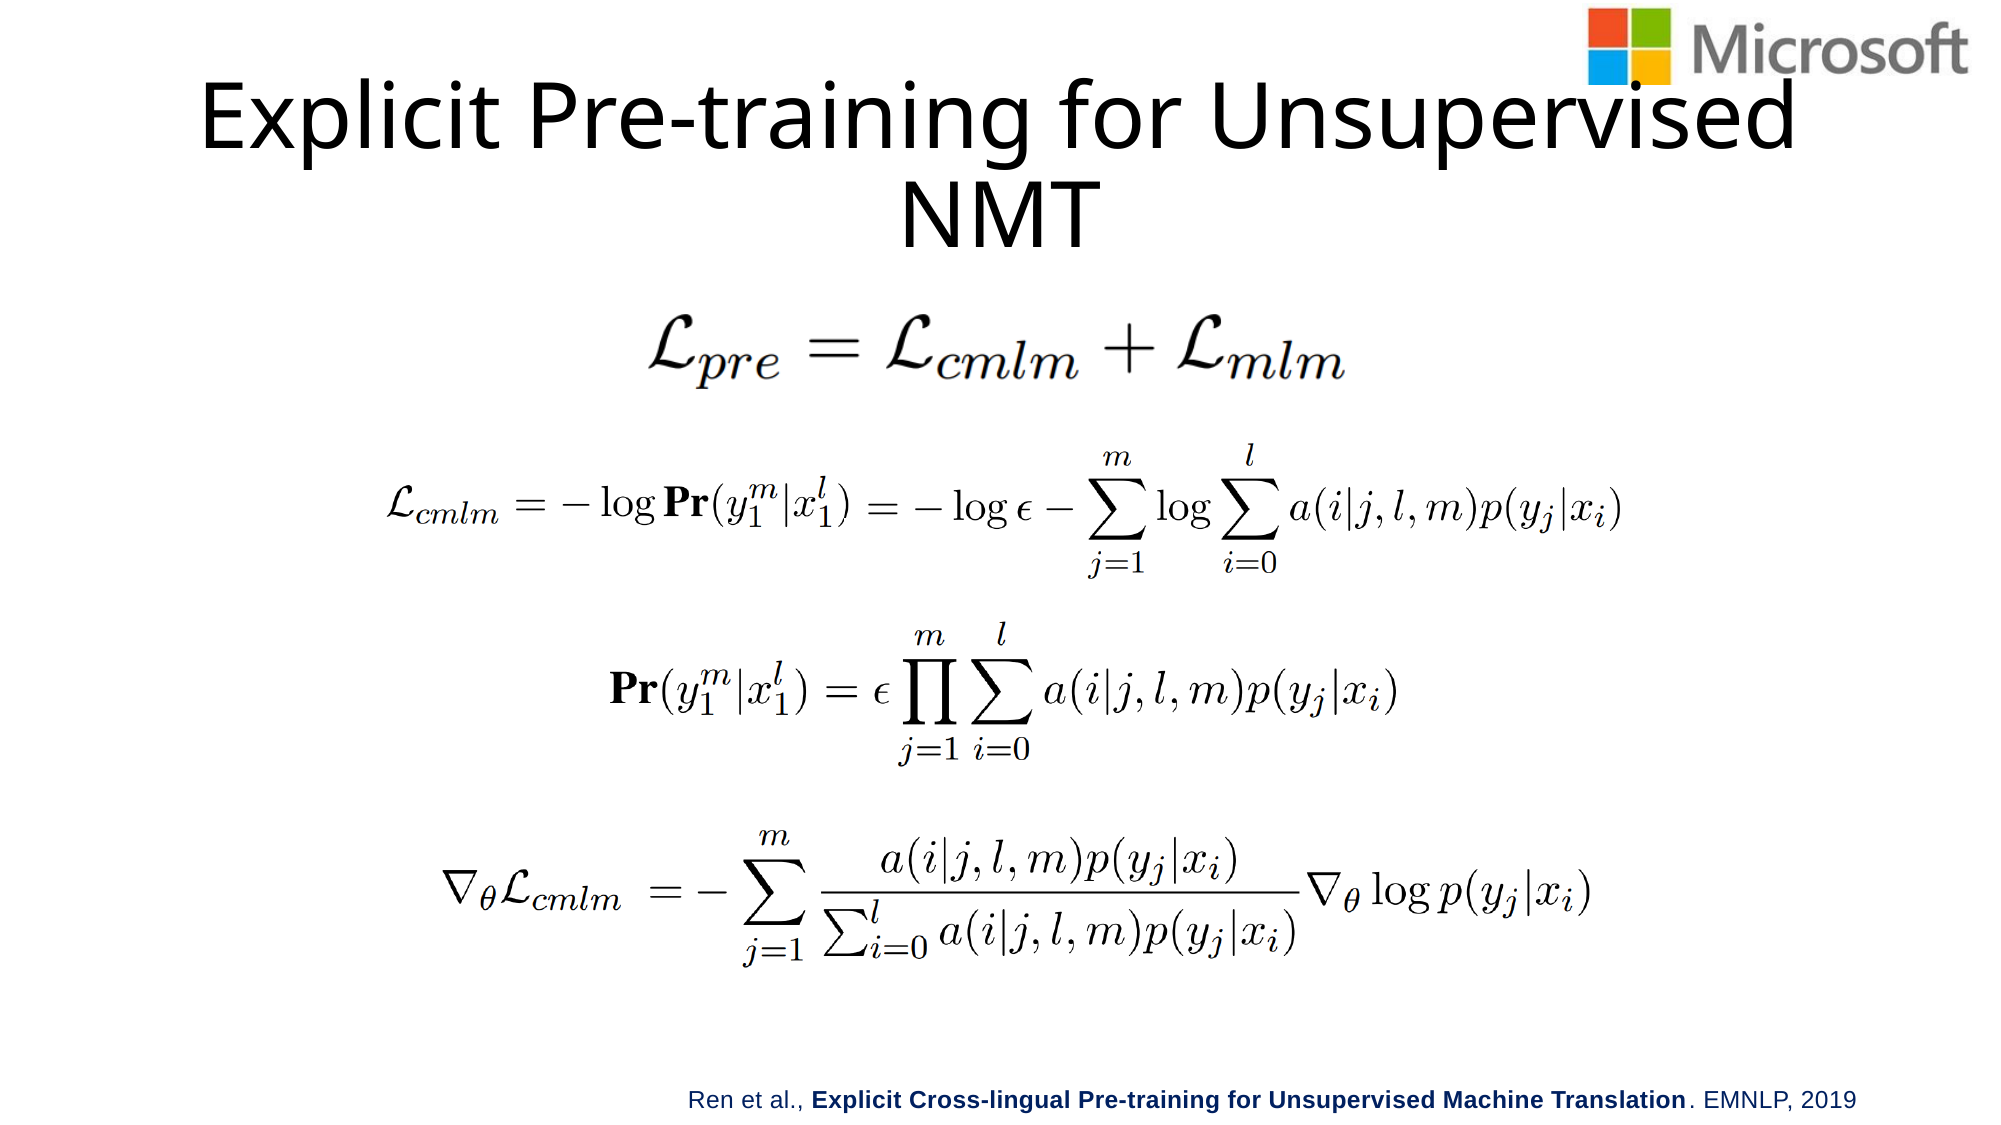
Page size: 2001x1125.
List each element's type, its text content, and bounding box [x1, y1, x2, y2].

title Explicit Pre-training for Unsupervised NMT [137, 59, 1863, 278]
picture [1582, 3, 1976, 85]
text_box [378, 271, 1622, 971]
text_box Ren et al., Explicit Cross-lingual Pre-training for Unsupervised Machine Translation. EMNLP, 2019 [526, 1087, 2000, 1115]
